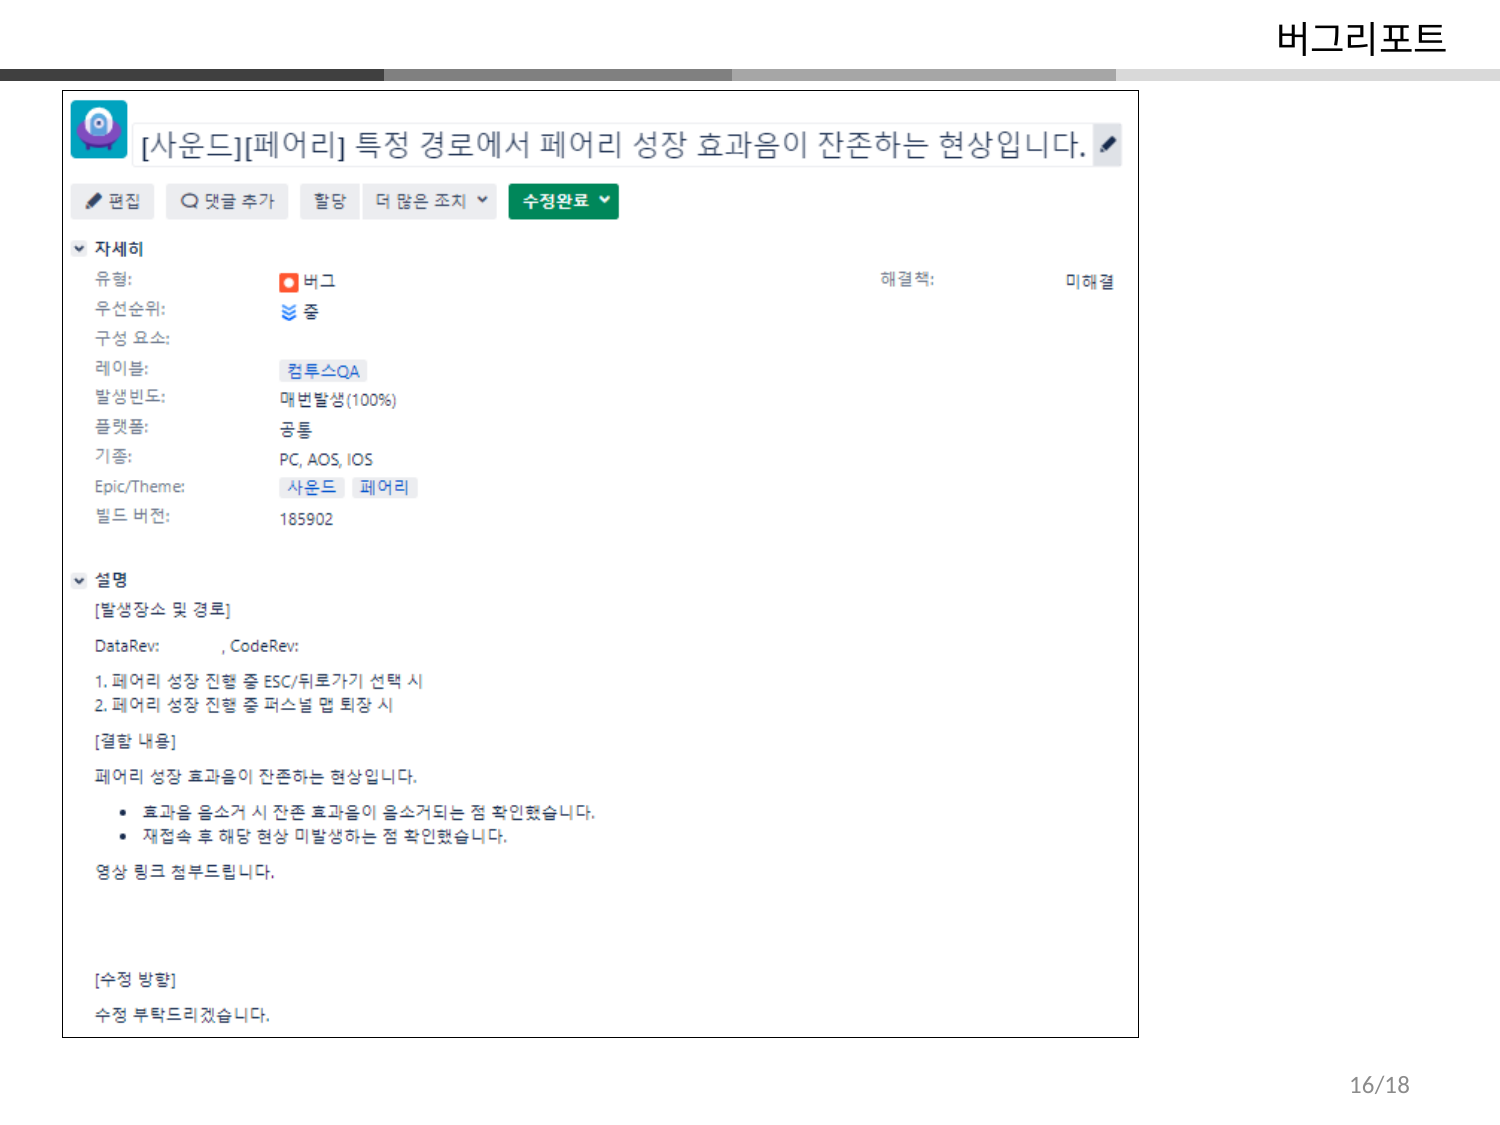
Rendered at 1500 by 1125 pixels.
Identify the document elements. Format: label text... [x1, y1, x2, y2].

slide_number 16/18 [1074, 1061, 1425, 1107]
text_box 버그리포트 [1261, 9, 1464, 69]
picture [61, 89, 1140, 1038]
